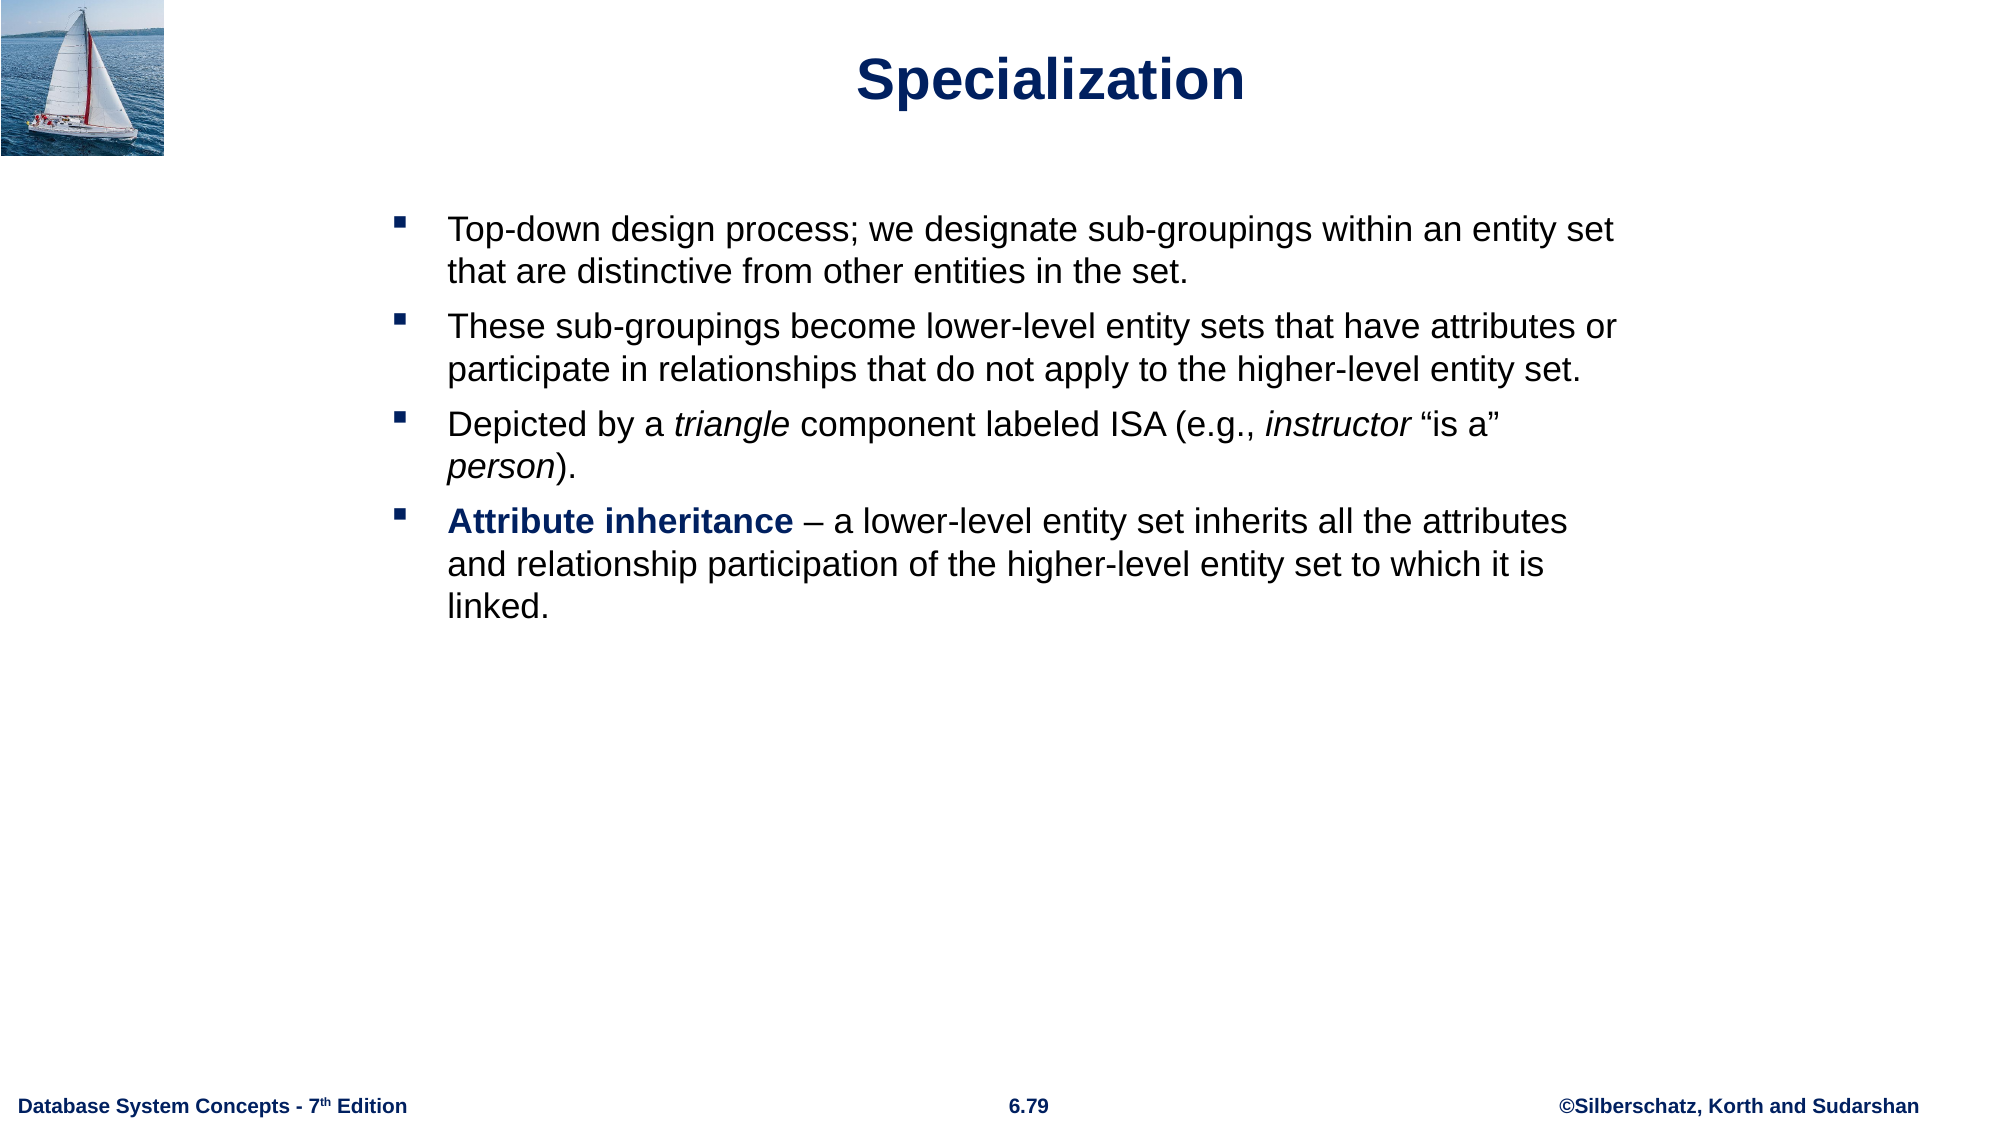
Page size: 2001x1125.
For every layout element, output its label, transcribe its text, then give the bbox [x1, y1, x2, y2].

picture [1, 0, 164, 156]
list Top-down design process; we designate sub-groupings within an entity set that are distinctive from other entities in the set. These sub-groupings become lower-level entity sets that have attributes or participate in relationships that do not apply to the higher-level entity set. Depicted by a triangle component labeled ISA (e.g., instructor “is a” person). Attribute inheritance – a lower-level entity set inherits all the attributes and relationship participation of the higher-level entity set to which it is linked. [376, 198, 1635, 842]
title Specialization [167, 18, 1935, 120]
